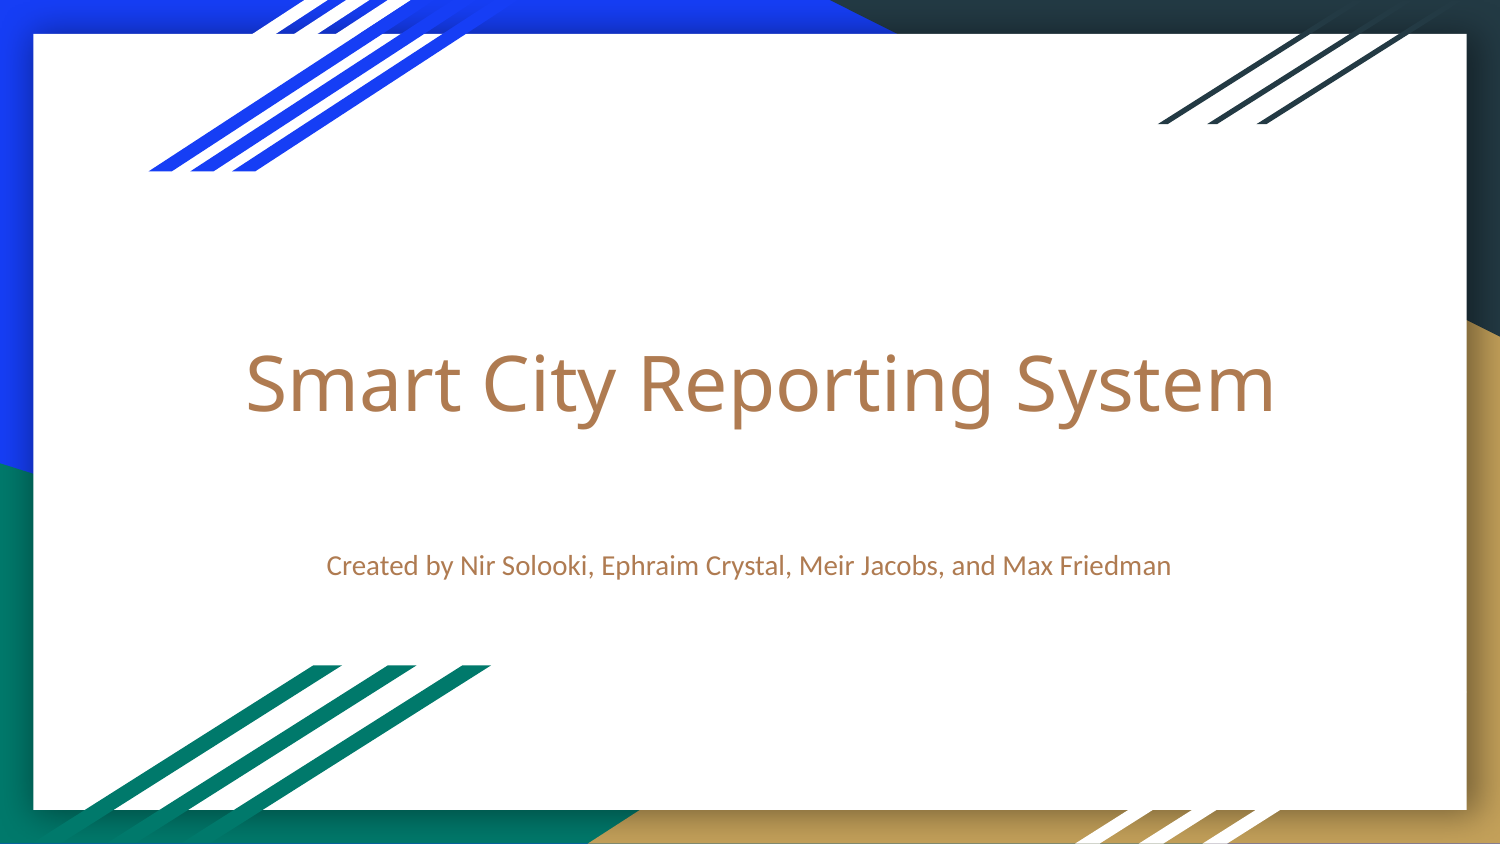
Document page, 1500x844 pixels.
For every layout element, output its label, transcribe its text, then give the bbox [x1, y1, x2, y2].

title Smart City Reporting System [230, 262, 1296, 501]
subtitle Created by Nir Solooki, Ephraim Crystal, Meir Jacobs, and Max Friedman [310, 538, 1190, 625]
